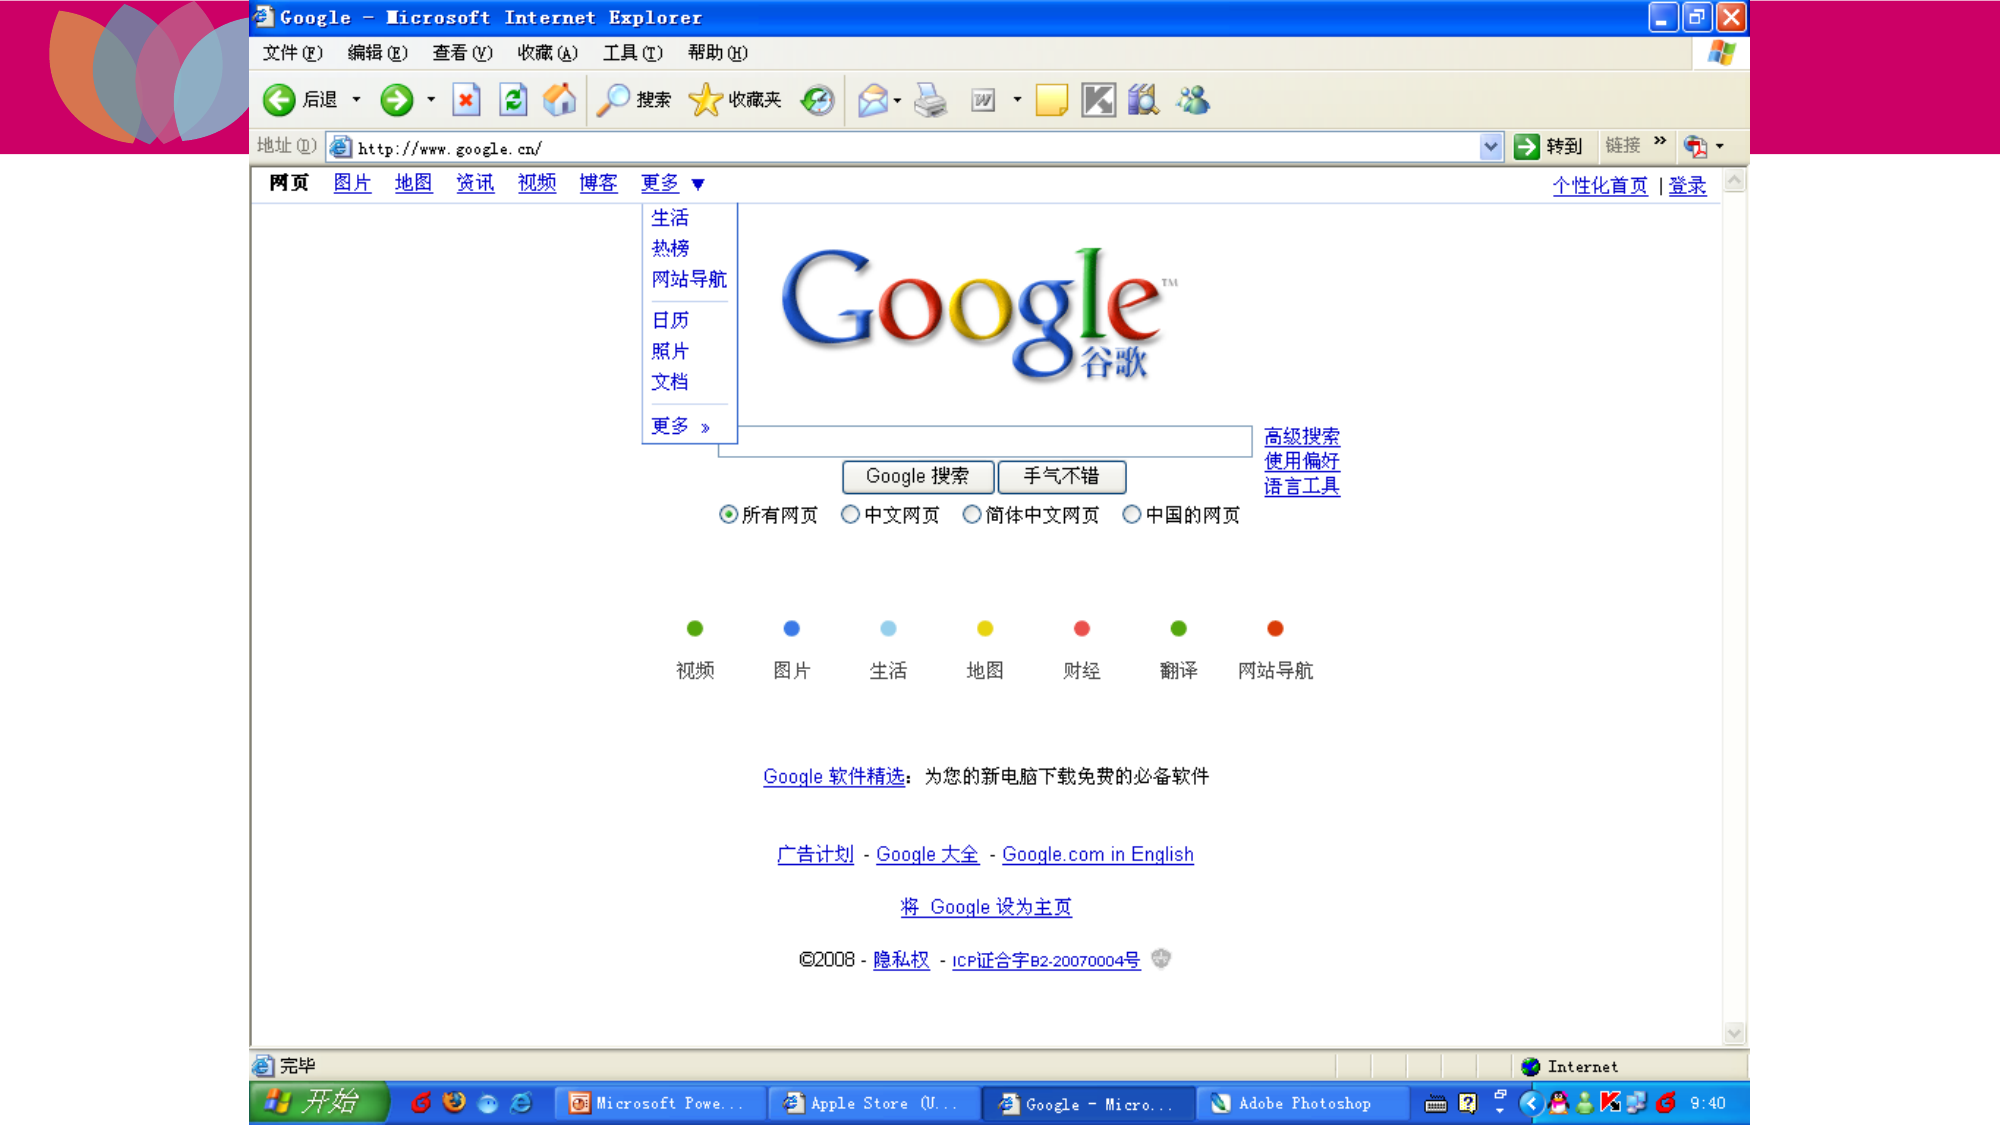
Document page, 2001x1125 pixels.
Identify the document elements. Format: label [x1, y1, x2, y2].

picture [249, 0, 1750, 1125]
